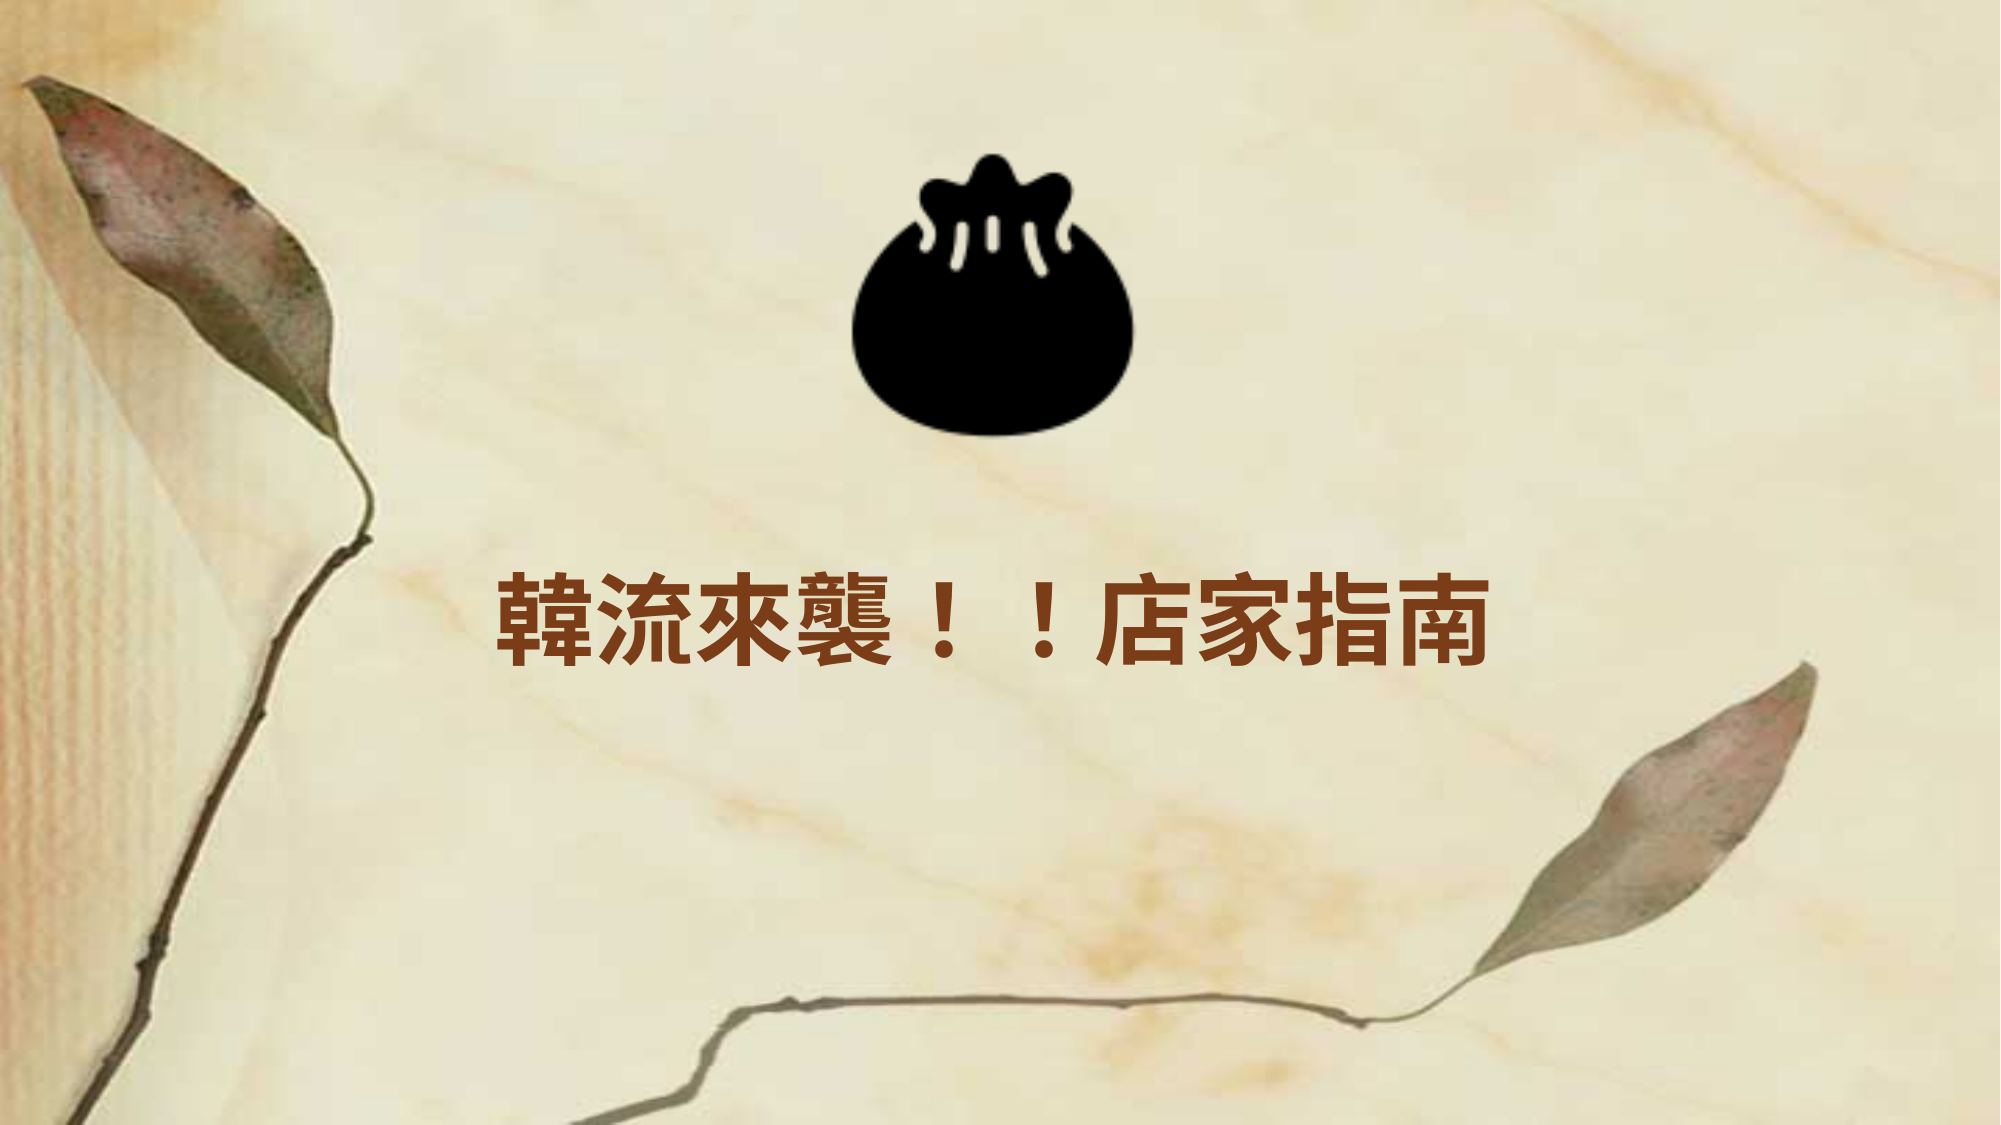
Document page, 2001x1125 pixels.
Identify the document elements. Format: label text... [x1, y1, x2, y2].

title 韓流來襲！！店家指南 [135, 451, 1855, 783]
picture [0, 0, 2000, 1125]
